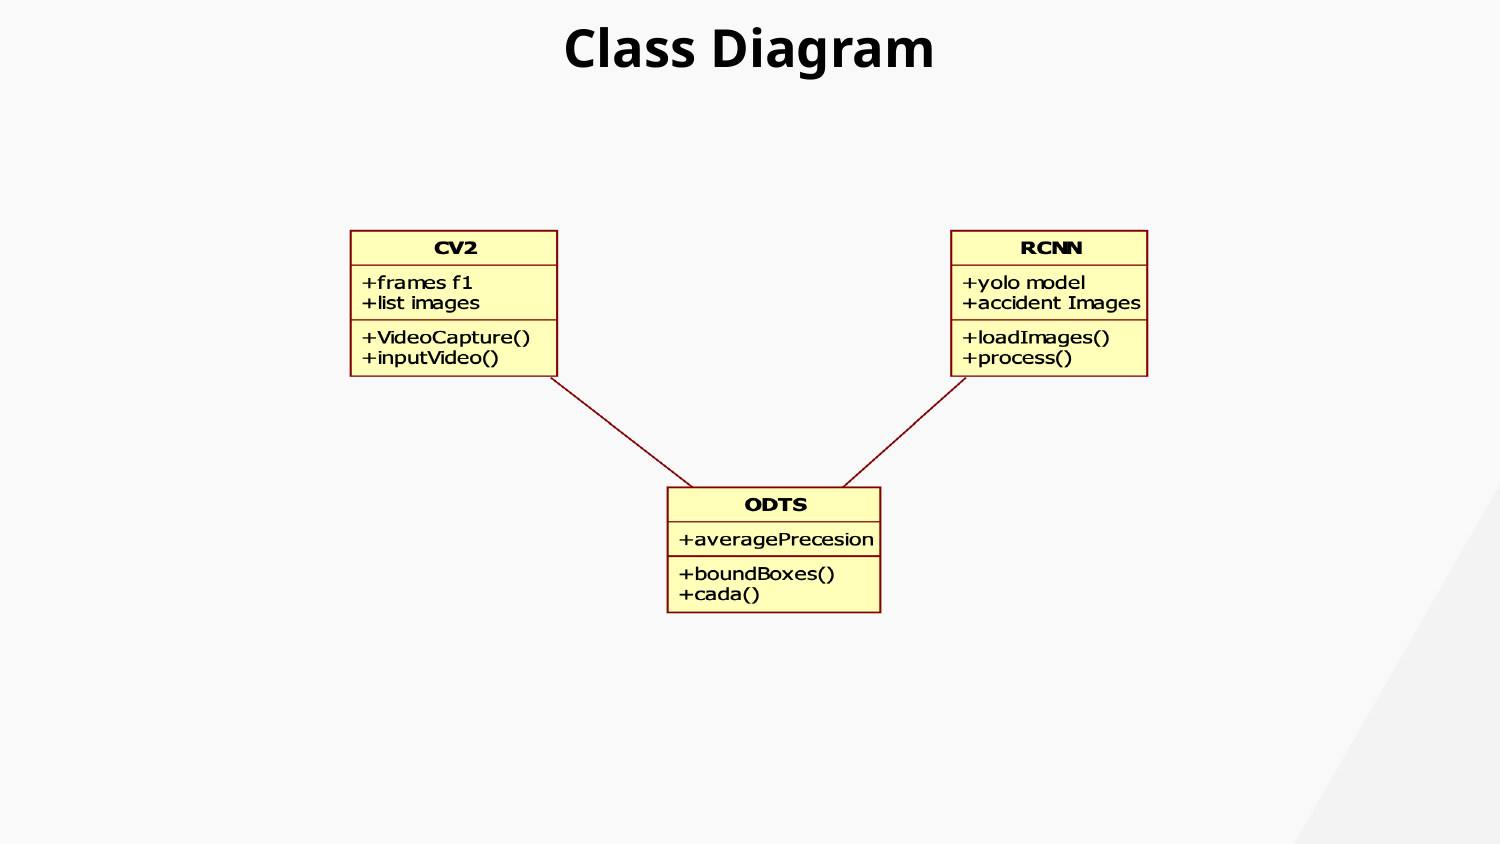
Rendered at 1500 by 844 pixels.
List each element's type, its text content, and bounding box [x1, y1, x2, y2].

title Class Diagram [85, 0, 1415, 95]
picture [309, 199, 1191, 645]
